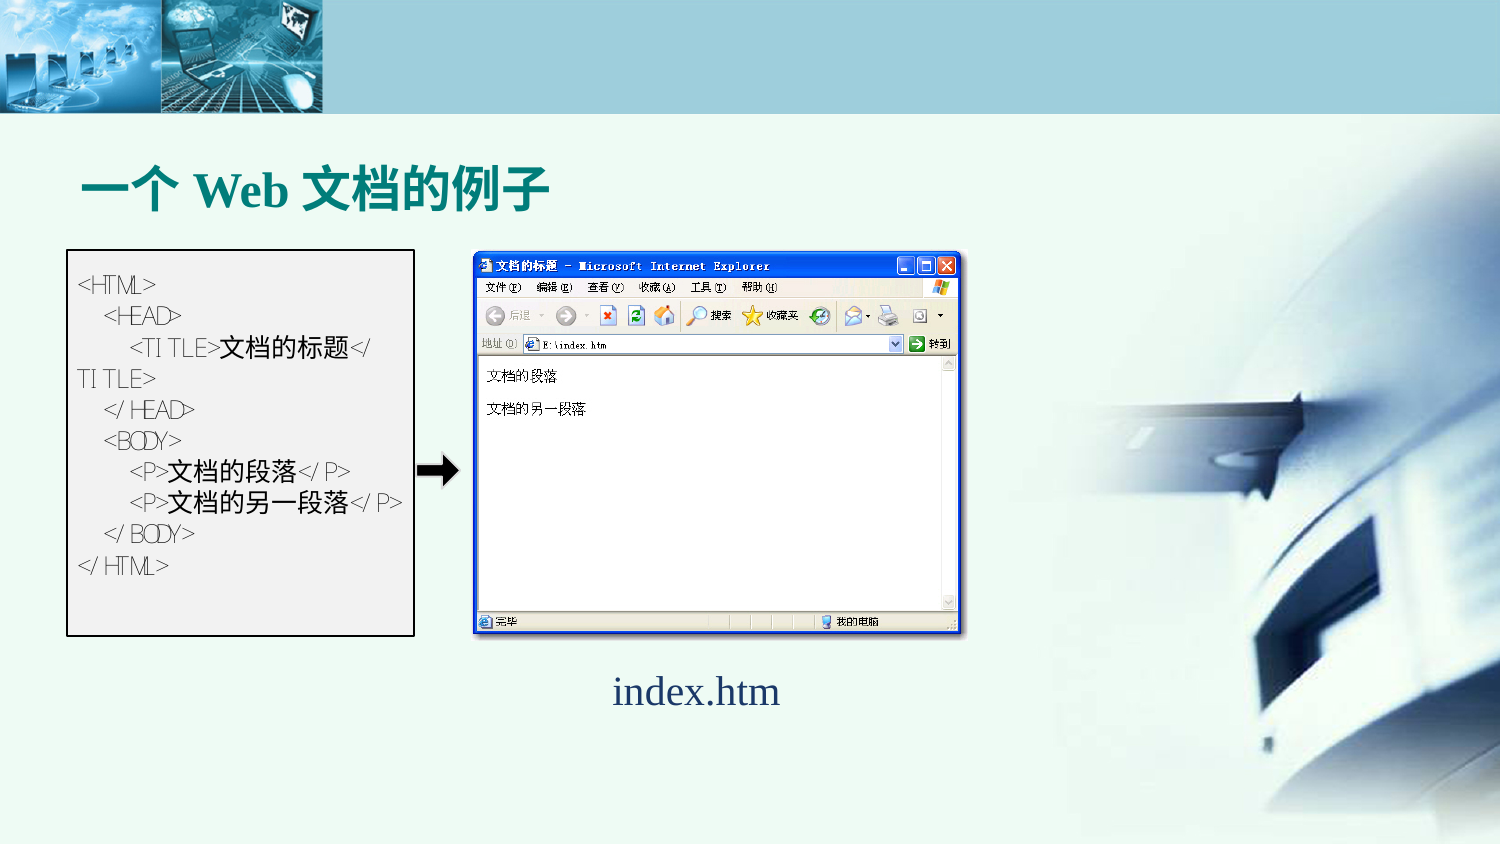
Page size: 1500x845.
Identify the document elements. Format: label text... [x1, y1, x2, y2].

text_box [61, 244, 973, 647]
picture [0, 1, 1500, 844]
title 一个Web文档的例子 [65, 139, 657, 235]
text_box index.htm [597, 656, 796, 722]
